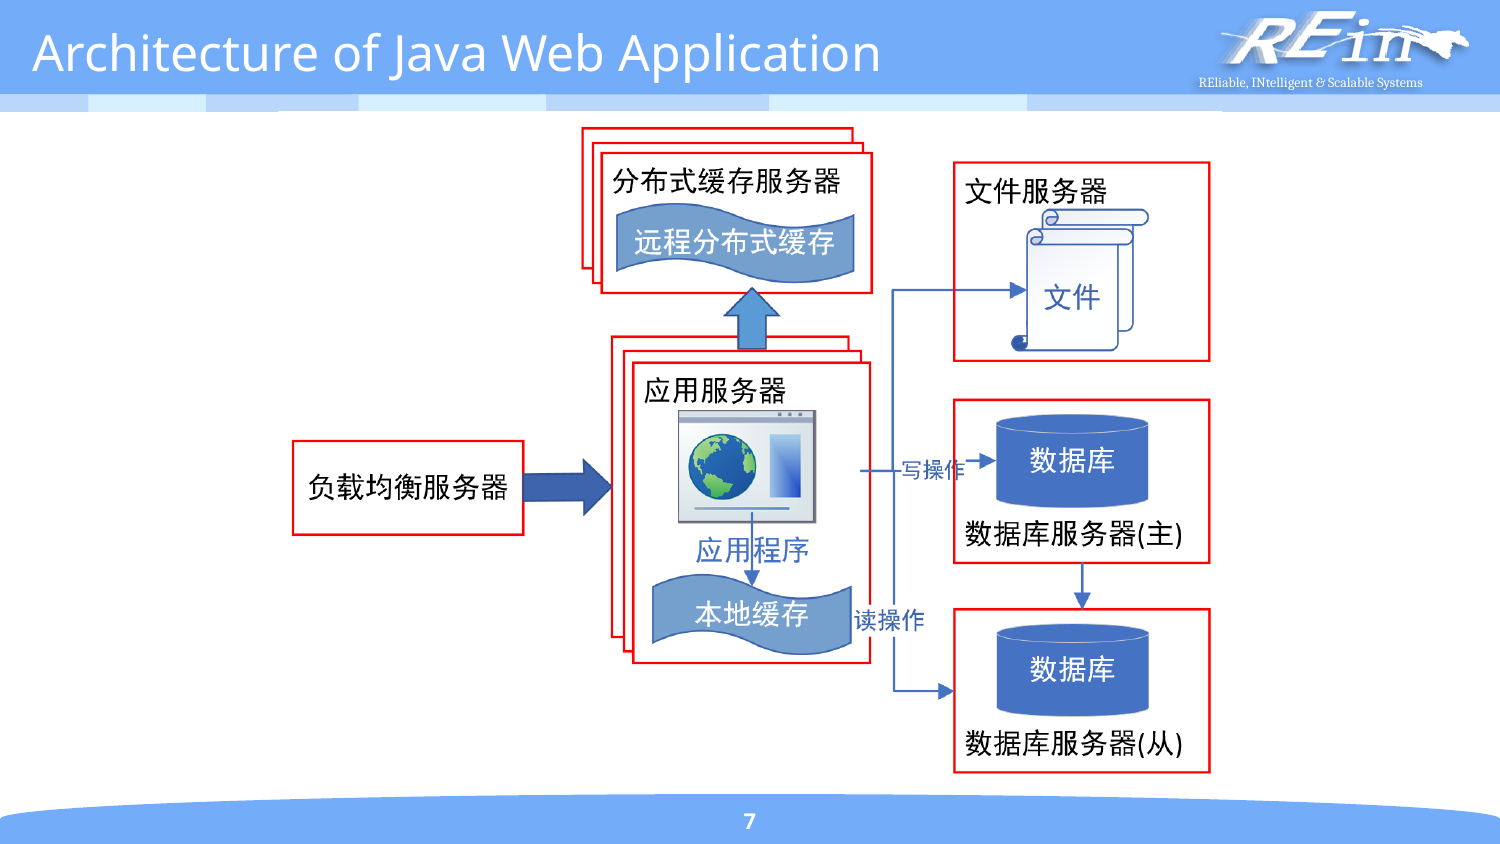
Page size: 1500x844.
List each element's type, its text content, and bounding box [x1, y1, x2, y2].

slide_number 7 [667, 802, 833, 842]
picture [277, 111, 1222, 787]
title Architecture of Java Web Application [17, 17, 1136, 86]
